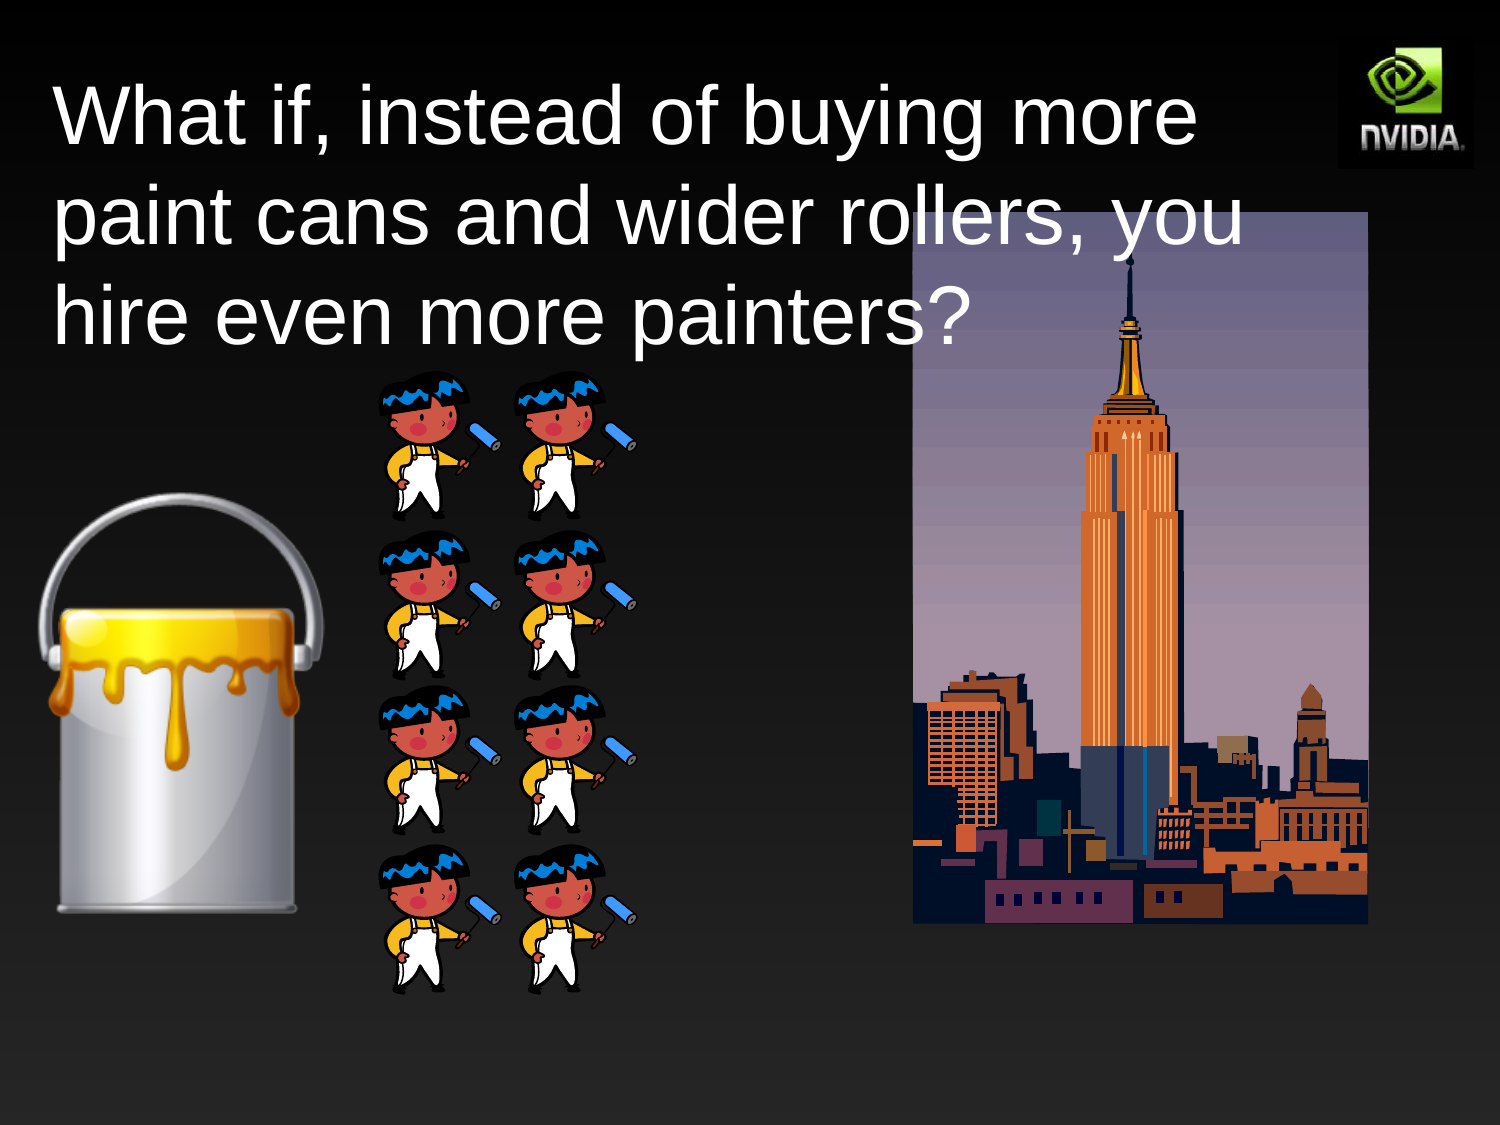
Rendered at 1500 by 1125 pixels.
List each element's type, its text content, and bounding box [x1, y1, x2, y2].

text_box What if, instead of buying more paint cans and wider rollers, you hire even more painters? [37, 53, 1275, 369]
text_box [367, 686, 640, 836]
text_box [367, 529, 640, 681]
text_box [367, 843, 640, 995]
picture [0, 473, 367, 925]
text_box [367, 361, 640, 522]
picture [1338, 36, 1474, 169]
picture [912, 212, 1369, 925]
